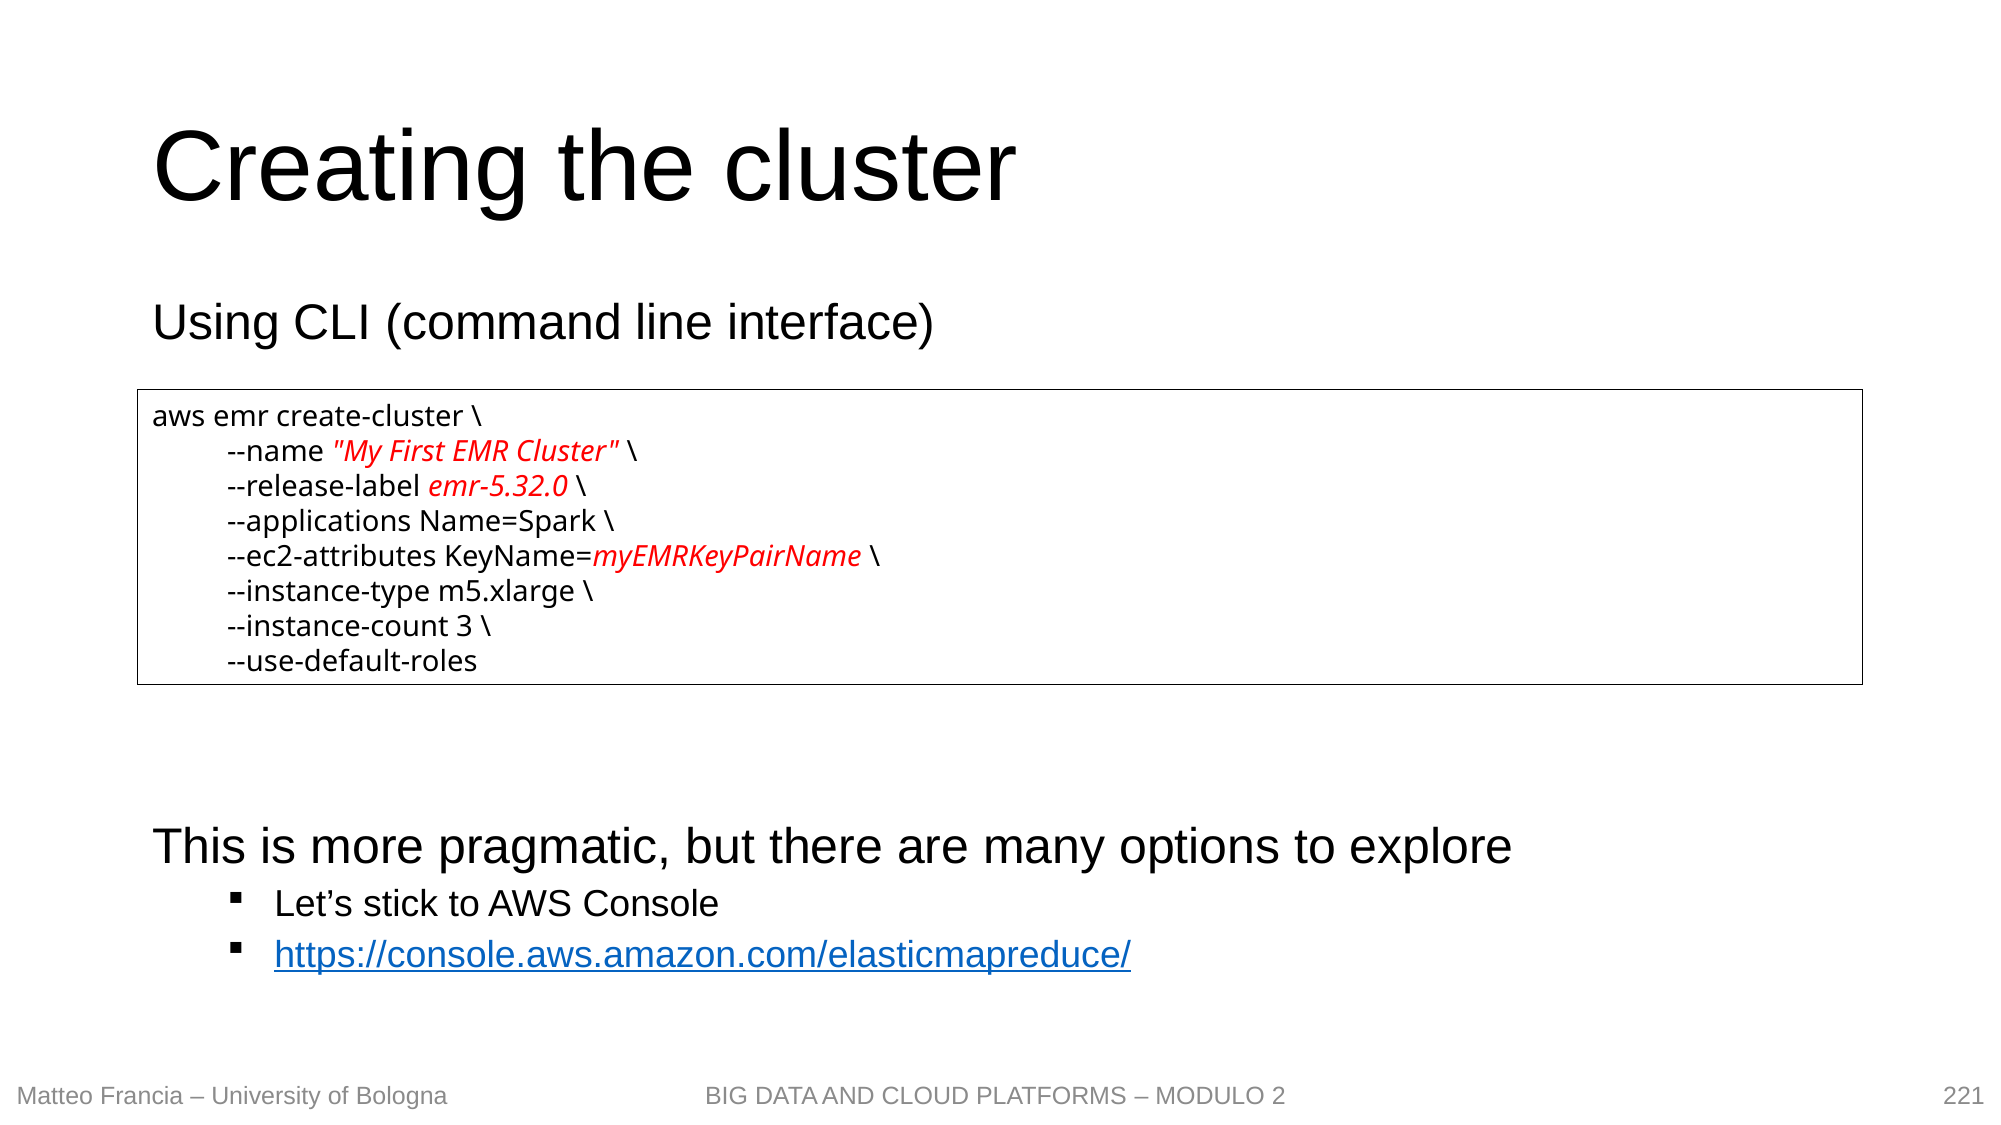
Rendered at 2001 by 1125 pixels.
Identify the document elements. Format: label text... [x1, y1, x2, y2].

slide_number 221 [1550, 1065, 2000, 1125]
footer Matteo Francia – University of Bologna [0, 1065, 466, 1125]
list Using CLI (command line interface) This is more pragmatic, but there are many options to explore Let’s stick to AWS Console https://console.aws.amazon.com/elasticmapreduce/ [137, 278, 1863, 389]
list Using CLI (command line interface) This is more pragmatic, but there are many options to explore Let’s stick to AWS Console https://console.aws.amazon.com/elasticmapreduce/ [137, 685, 1863, 993]
text_box aws emr create-cluster \ --name "My First EMR Cluster" \ --release-label emr-5.32.0 \ --applications Name=Spark \ --ec2-attributes KeyName=myEMRKeyPairName \ --instance-type m5.xlarge \ --instance-count 3 \ --use-default-roles [137, 389, 1863, 685]
title Creating the cluster [137, 59, 1863, 278]
